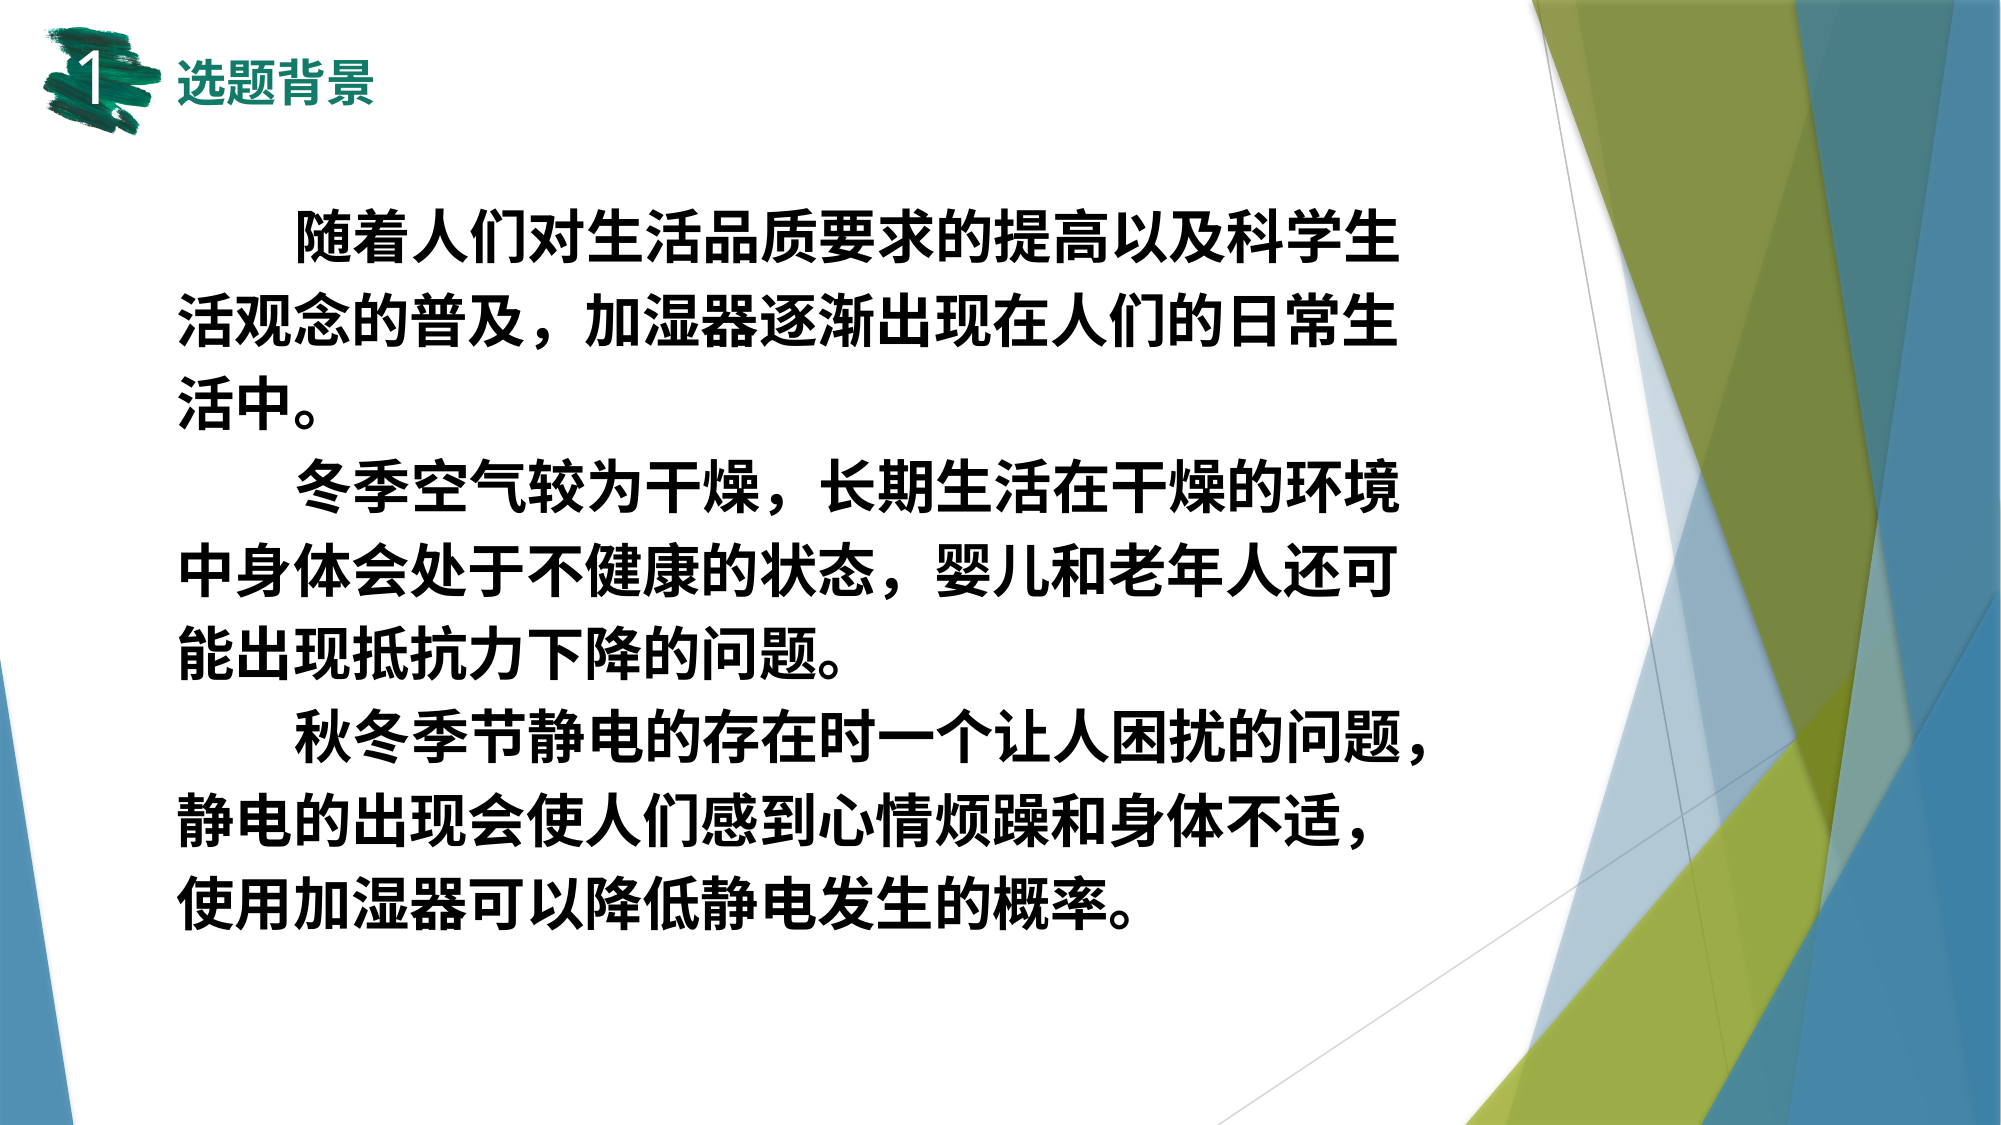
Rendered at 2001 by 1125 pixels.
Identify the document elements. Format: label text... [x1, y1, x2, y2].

picture [42, 25, 163, 136]
text_box 随着人们对生活品质要求的提高以及科学生活观念的普及，加湿器逐渐出现在人们的日常生活中。 冬季空气较为干燥，长期生活在干燥的环境中身体会处于不健康的状态，婴儿和老年人还可能出现抵抗力下降的问题。 秋冬季节静电的存在时一个让人困扰的问题，静电的出现会使人们感到心情烦躁和身体不适，使用加湿器可以降低静电发生的概率。 [161, 179, 1425, 945]
text_box 选题背景 [168, 43, 395, 119]
